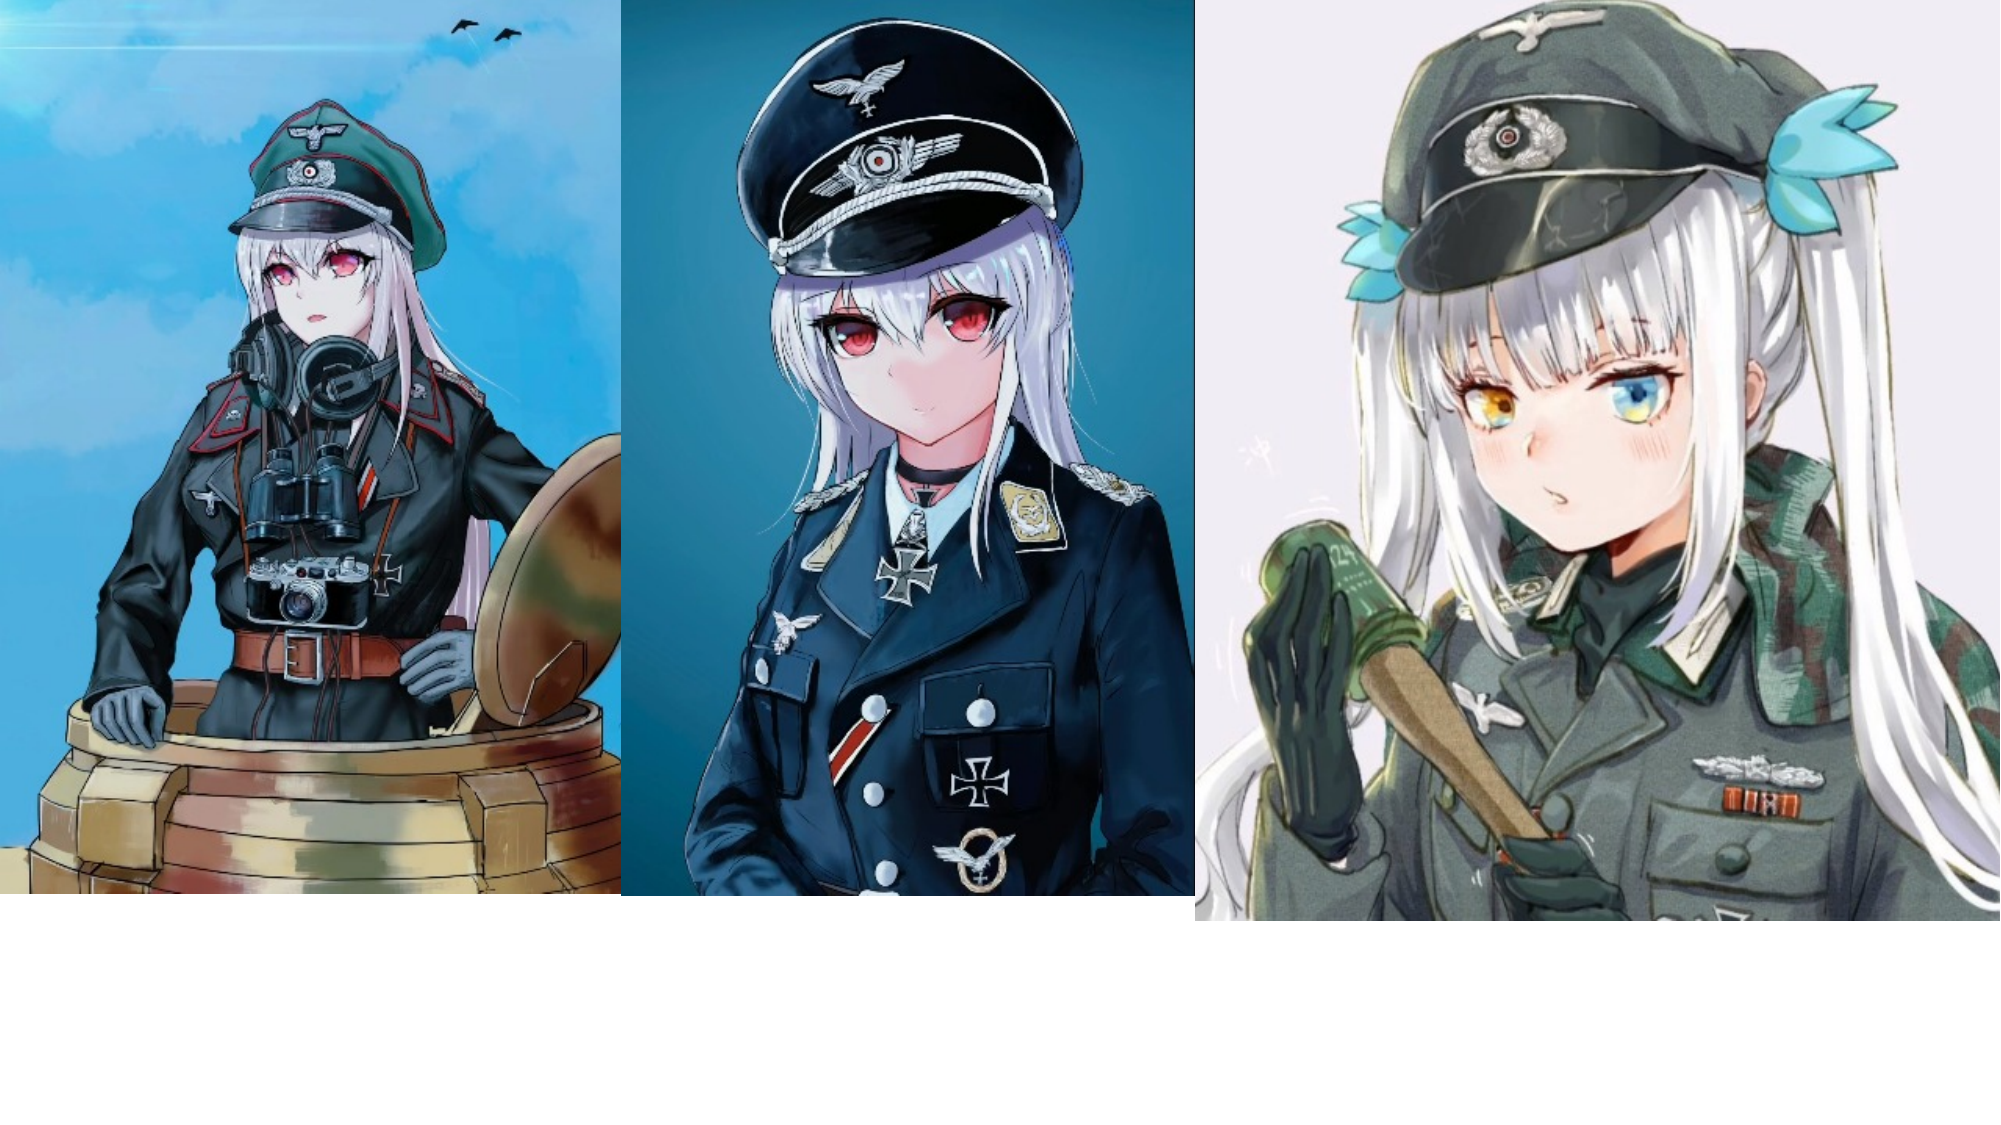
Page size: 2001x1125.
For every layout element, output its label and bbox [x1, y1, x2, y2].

picture [0, 0, 2000, 921]
